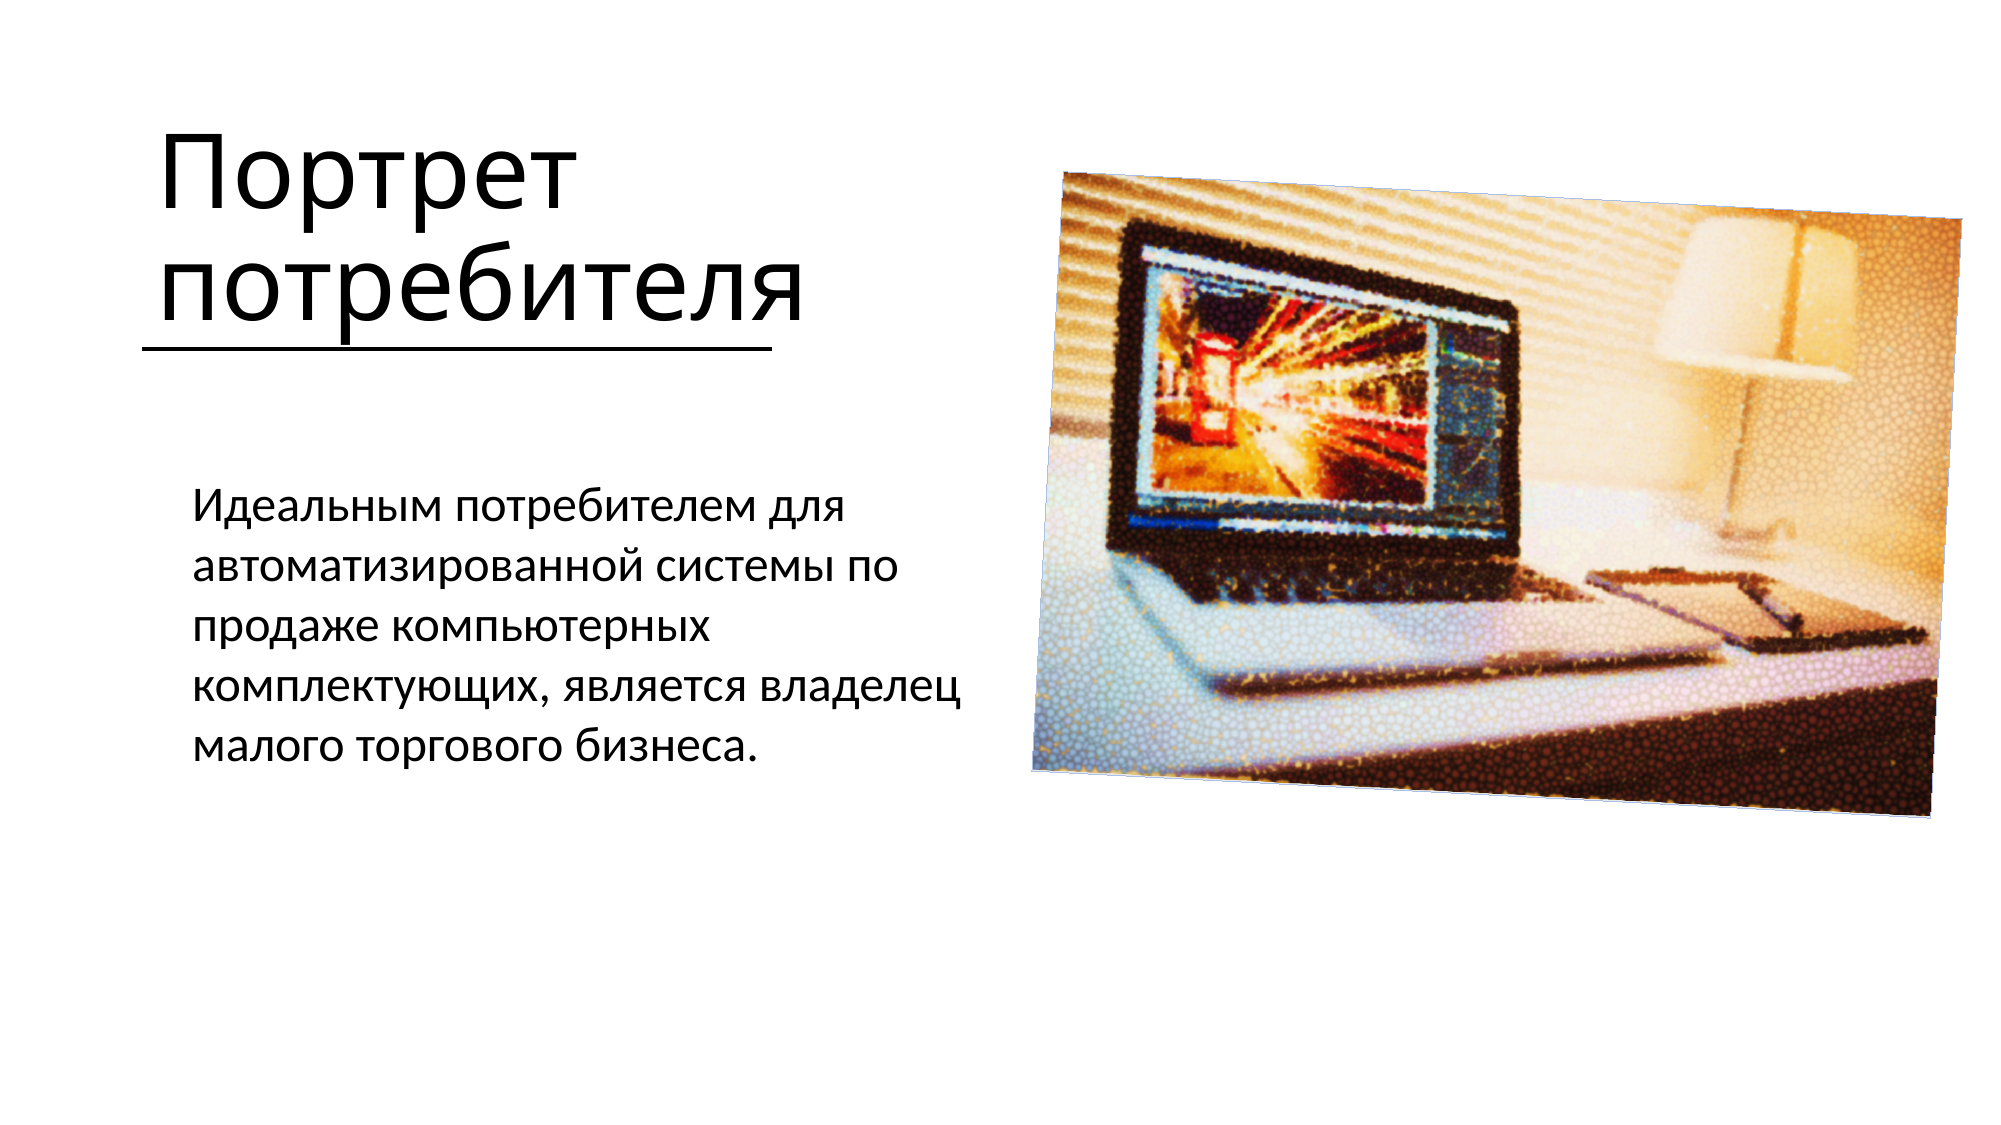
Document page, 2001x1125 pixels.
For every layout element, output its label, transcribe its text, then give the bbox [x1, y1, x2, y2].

picture [1033, 171, 1962, 815]
title Портрет потребителя [141, 108, 855, 351]
text_box Идеальным потребителем для автоматизированной системы по продаже компьютерных комплектующих, является владелец малого торгового бизнеса. [177, 463, 1046, 779]
